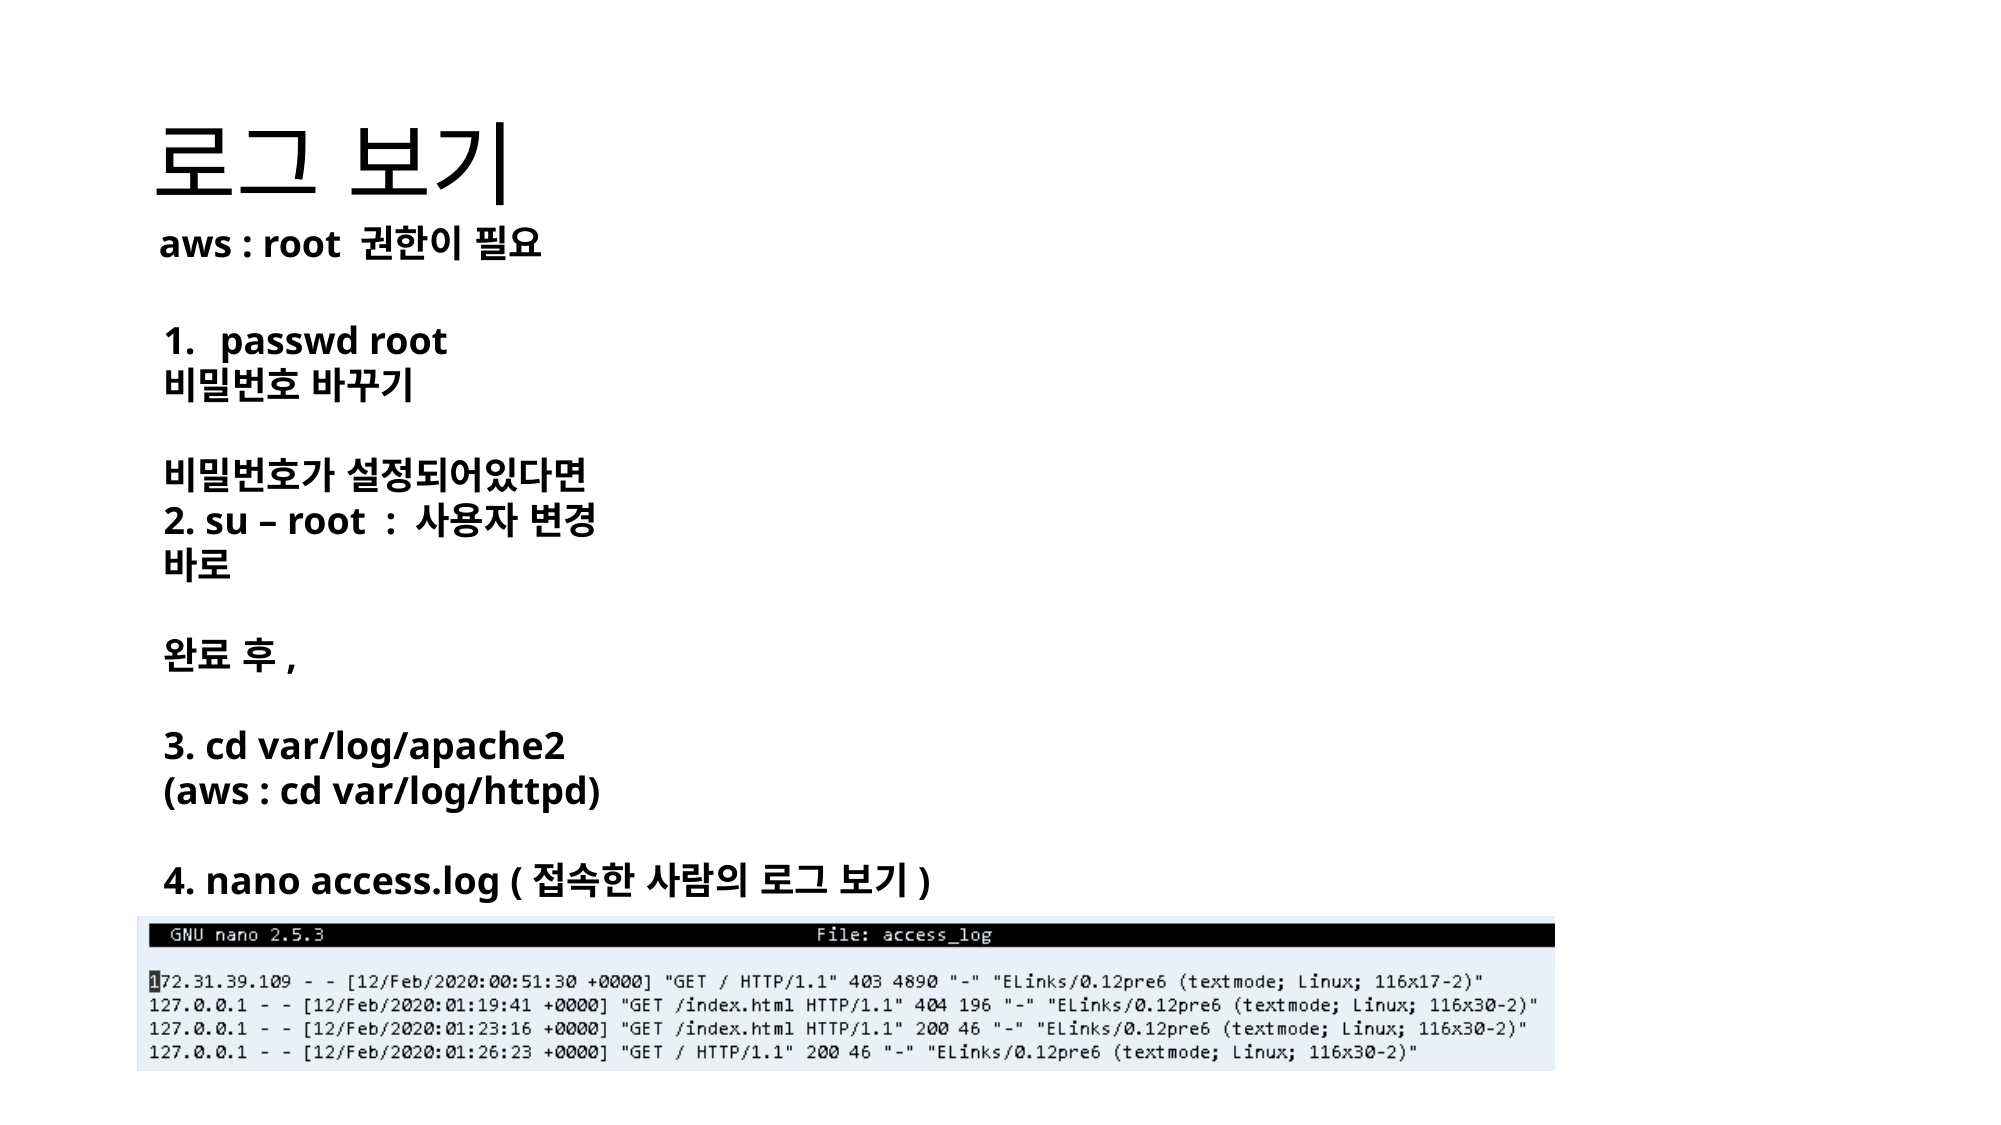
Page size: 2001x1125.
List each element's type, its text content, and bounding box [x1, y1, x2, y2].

text_box aws : root 권한이 필요 [144, 213, 559, 273]
text_box passwd root 비밀번호 바꾸기 비밀번호가 설정되어있다면 2. su – root : 사용자 변경 바로 완료 후, 3. cd var/log/apache2 (aws : cd var/log/httpd) 4. nano access.log (접속한 사람의 로그 보기) [148, 310, 946, 910]
picture [137, 916, 1555, 1071]
title 로그 보기 [137, 59, 1863, 278]
